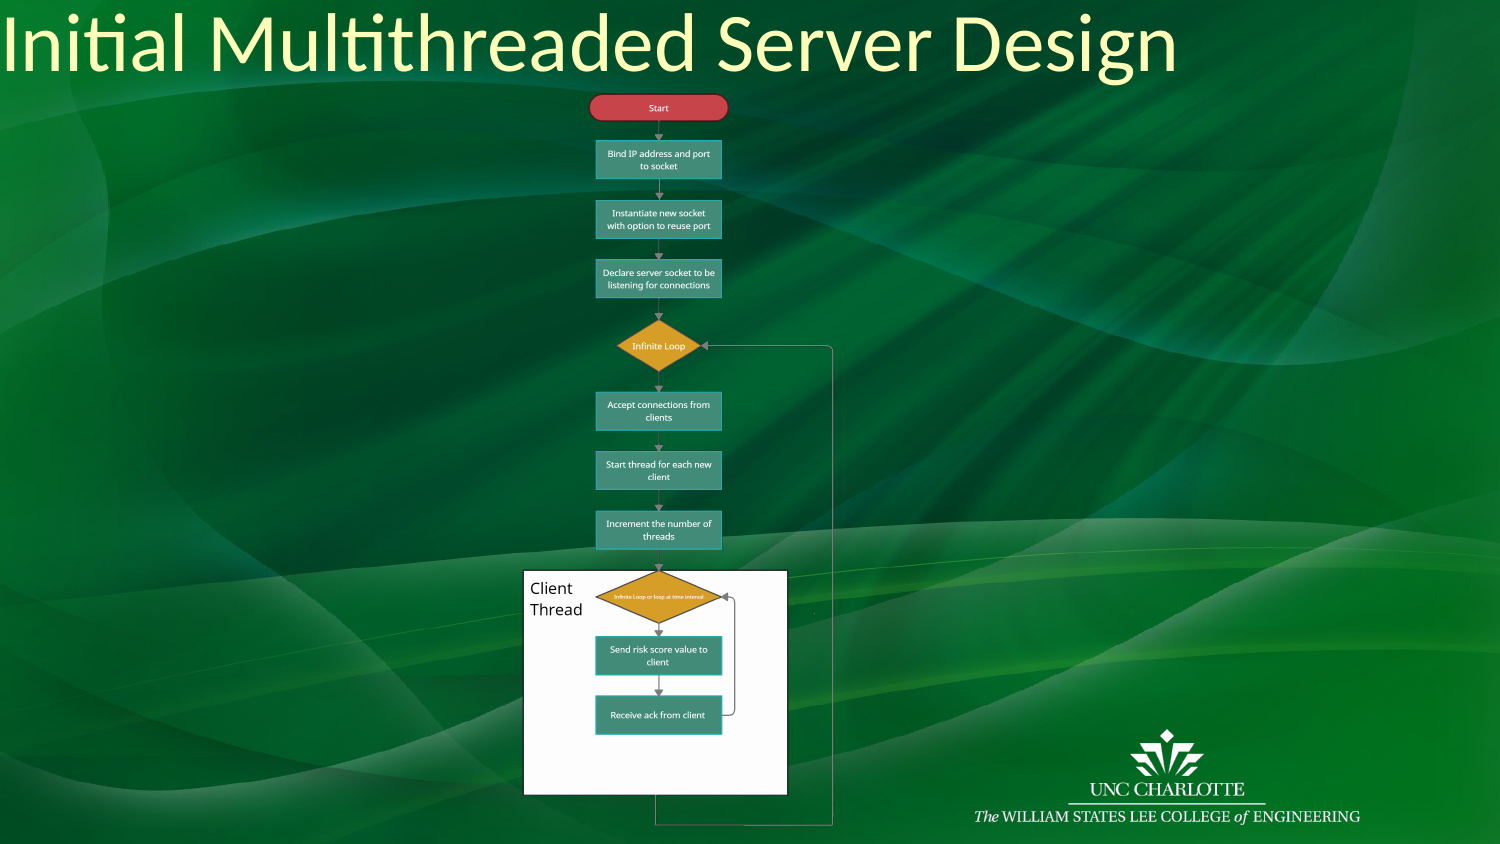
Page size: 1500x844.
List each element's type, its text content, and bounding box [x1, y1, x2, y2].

picture [0, 0, 1500, 844]
title Initial Multithreaded Server Design [0, 0, 1375, 82]
